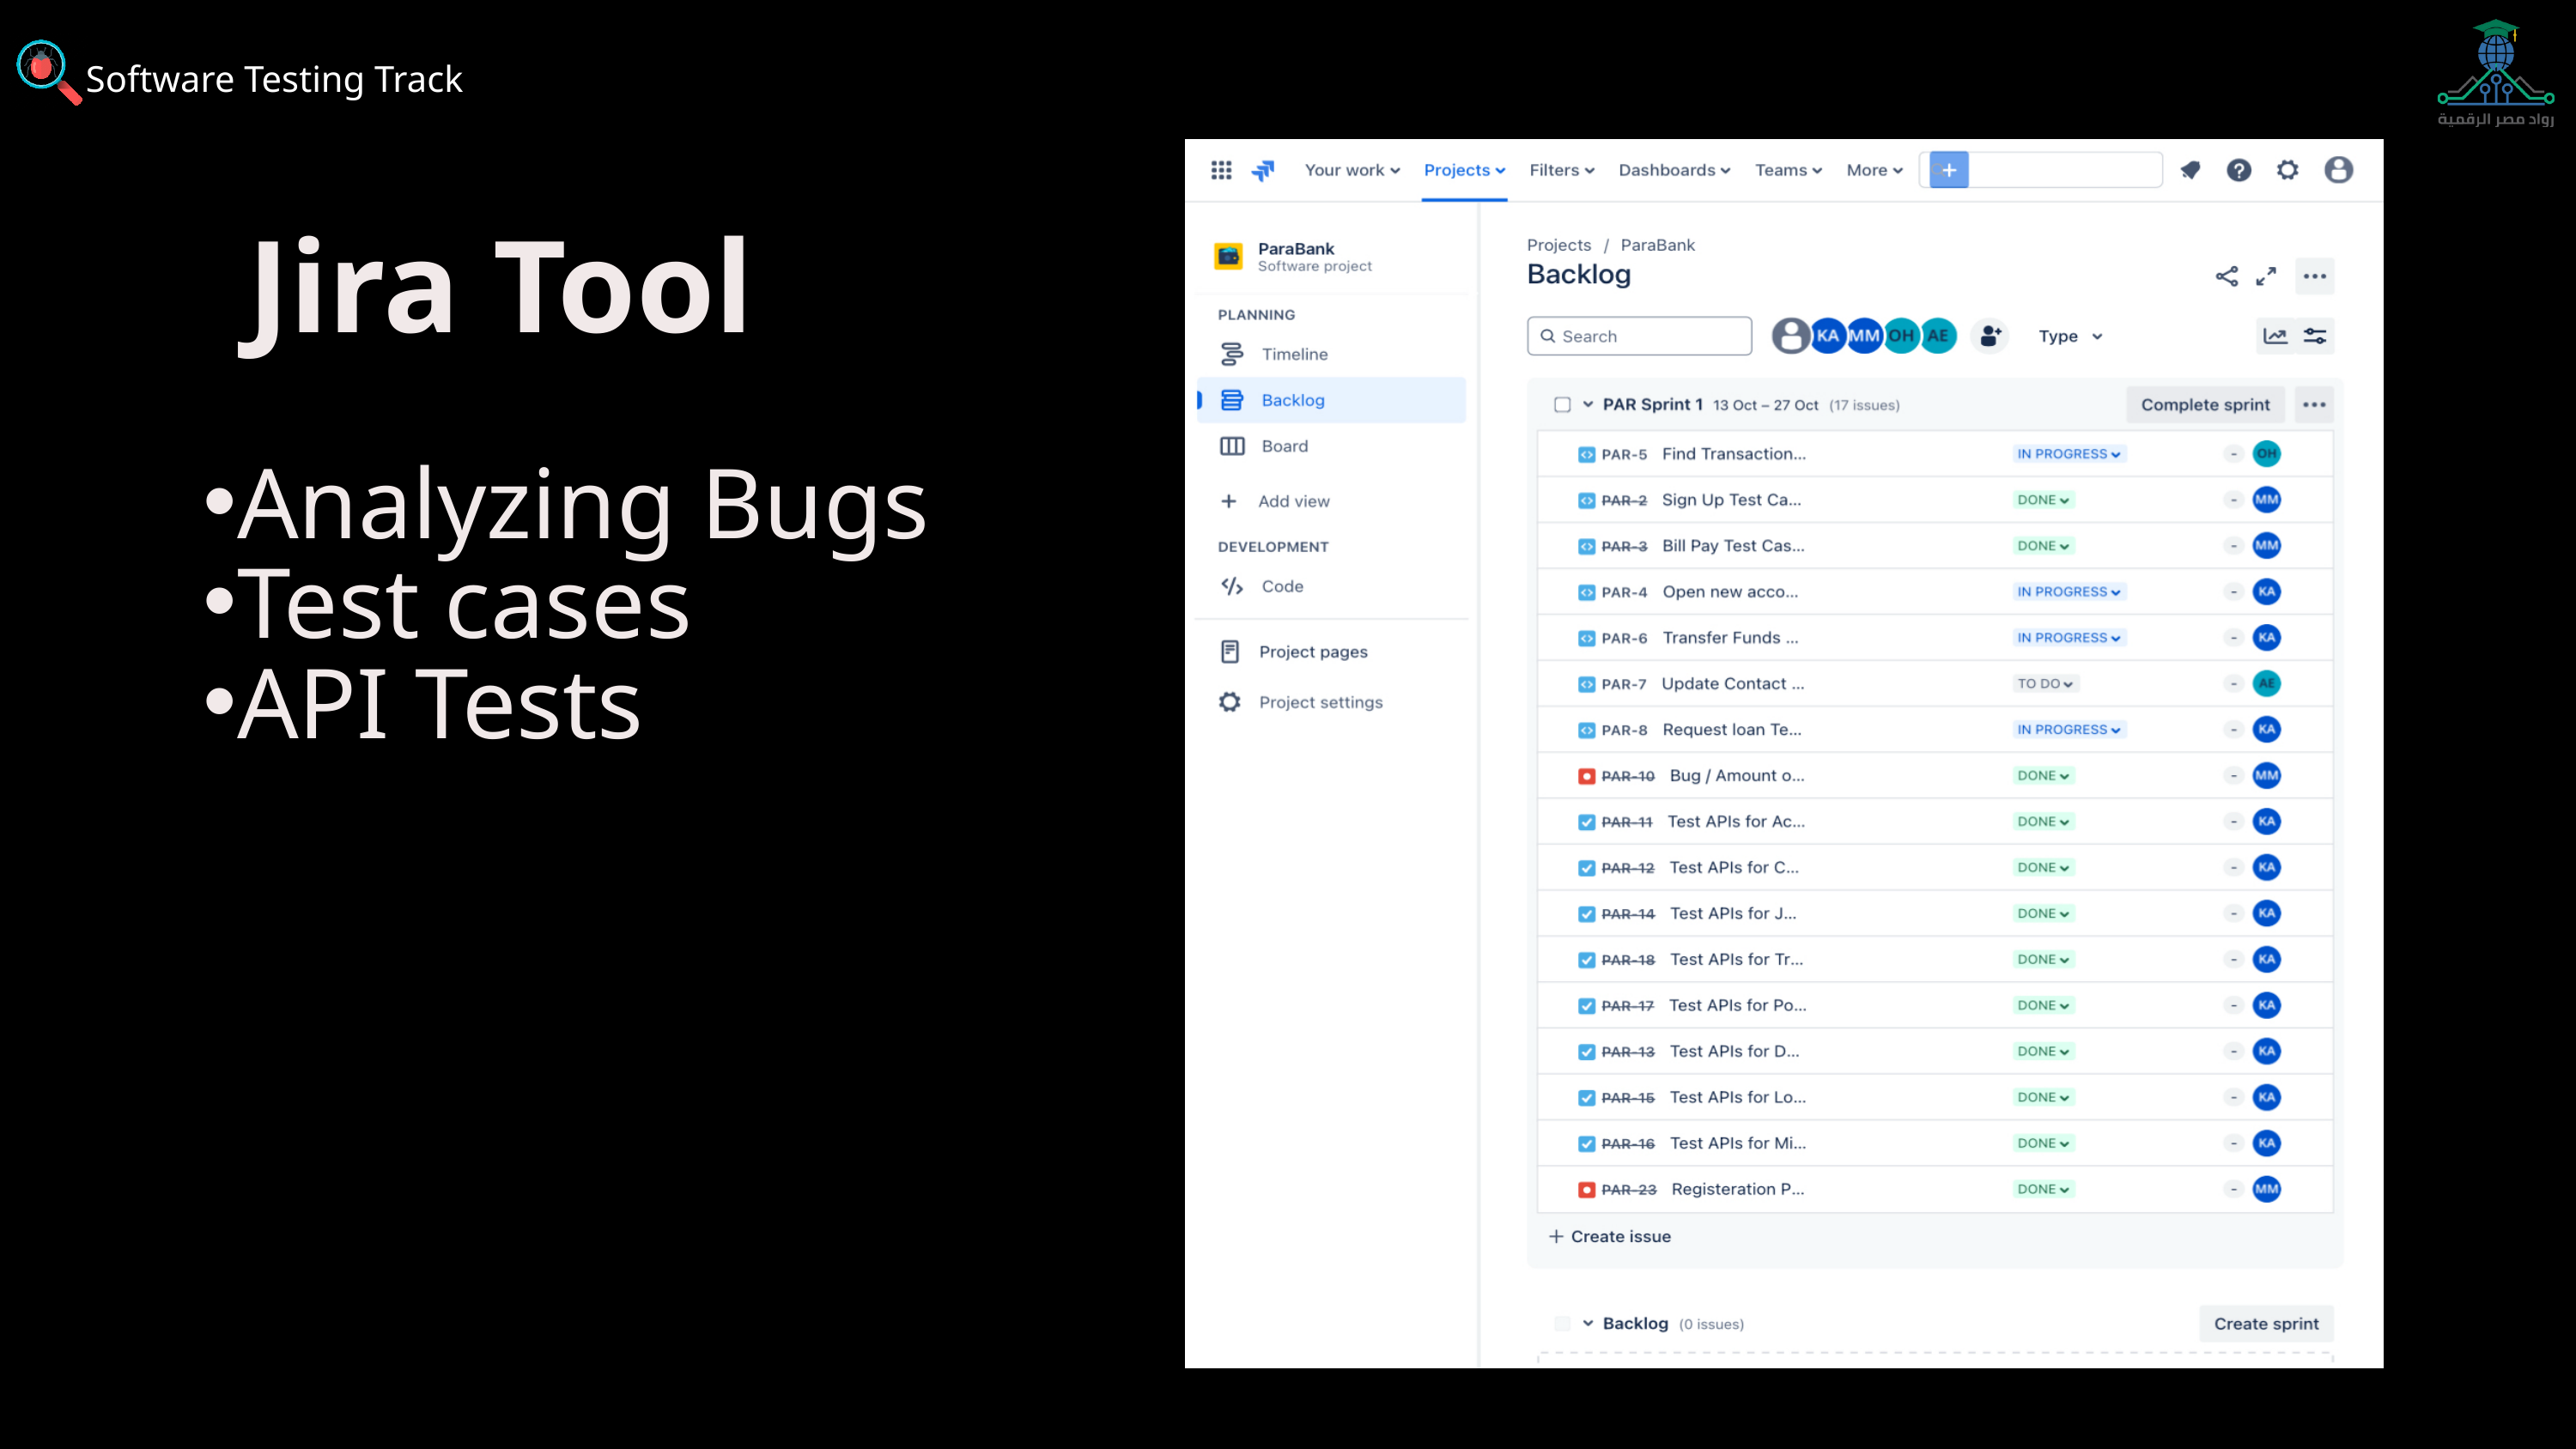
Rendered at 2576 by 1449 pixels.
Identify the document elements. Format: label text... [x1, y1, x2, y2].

text_box [2437, 19, 2555, 127]
picture [1184, 139, 2385, 1369]
text_box Software Testing Track [92, 49, 631, 100]
text_box Jira Tool [247, 252, 981, 307]
picture [10, 33, 88, 112]
text_box Analyzing Bugs Test cases API Tests [173, 307, 1055, 909]
